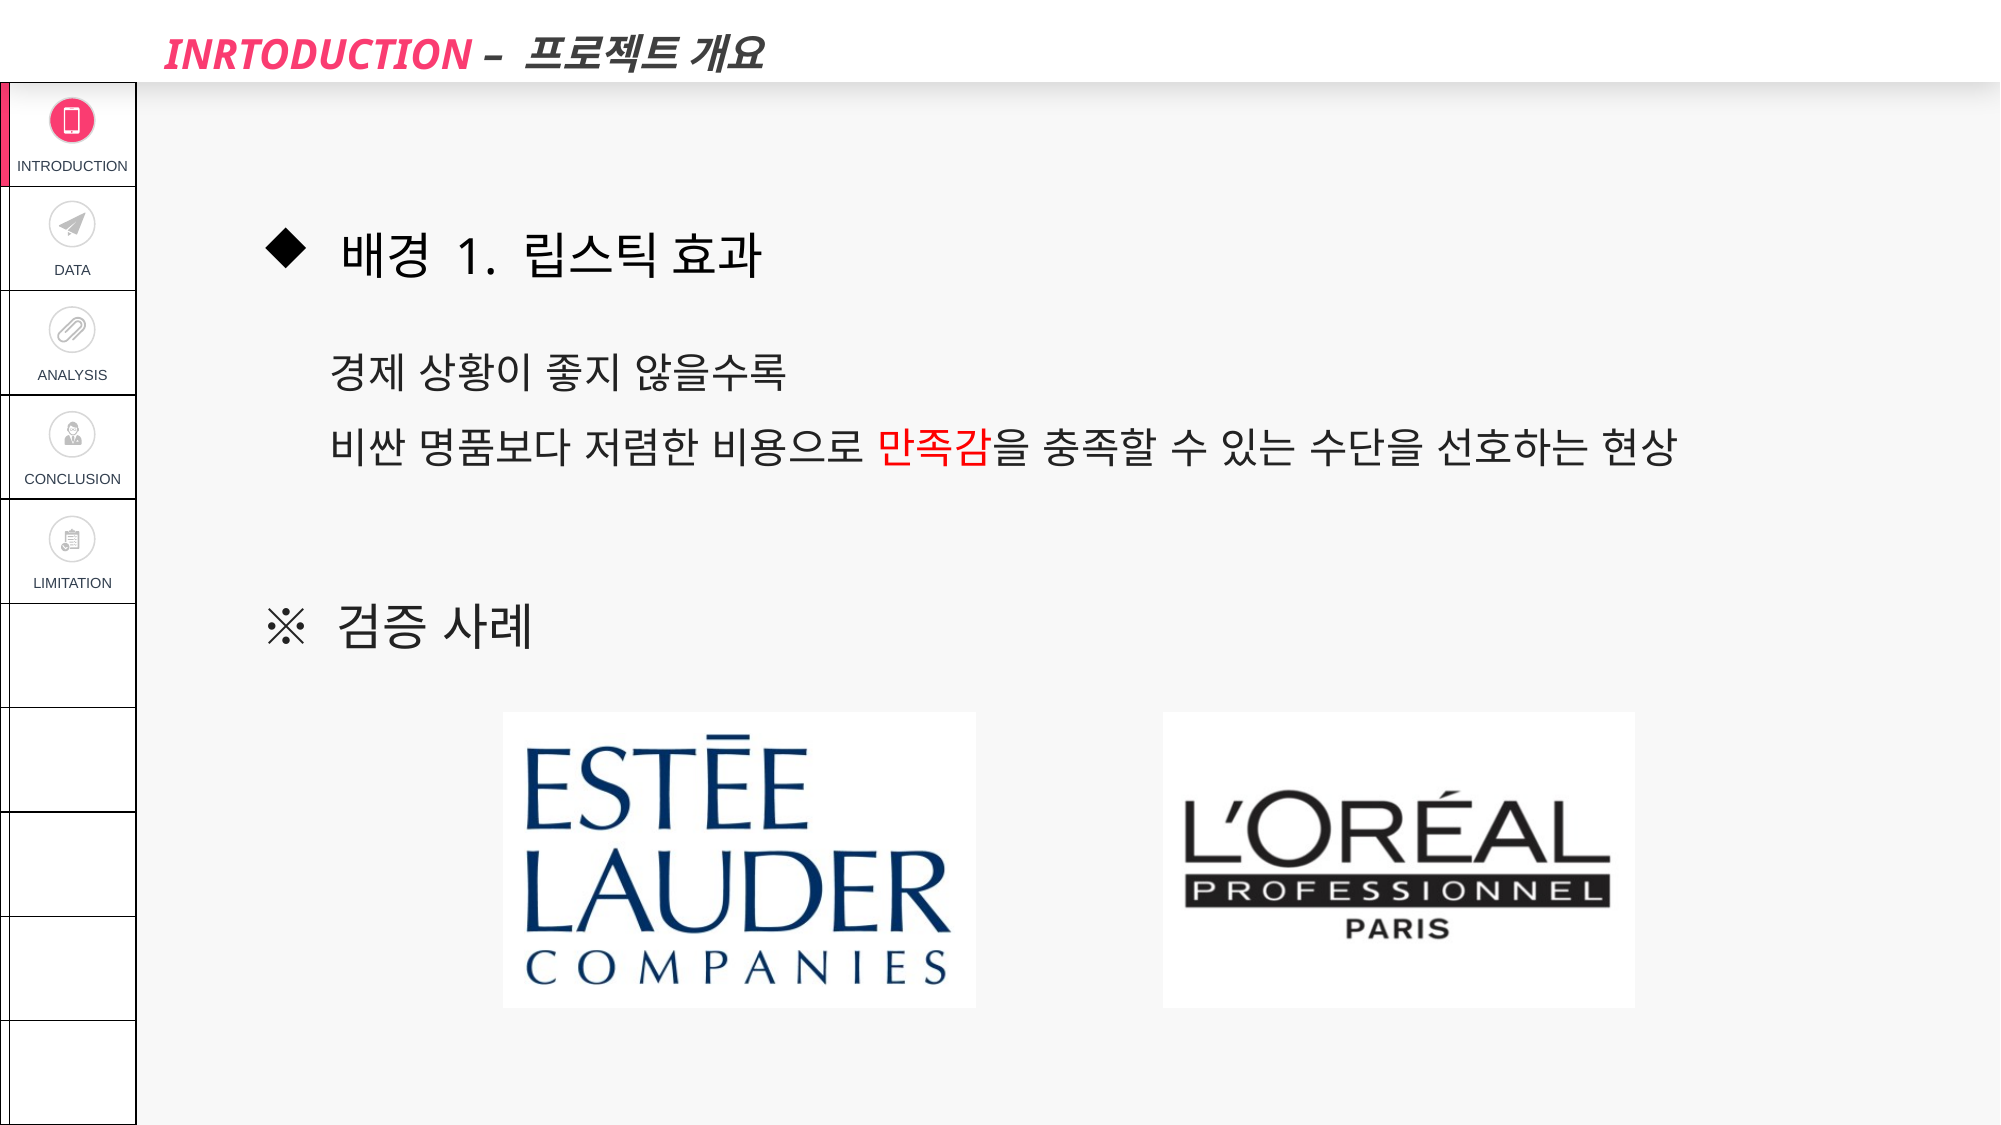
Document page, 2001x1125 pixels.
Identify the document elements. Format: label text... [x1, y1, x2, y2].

text_box [63, 107, 80, 134]
table_header [1, 97, 9, 186]
text_box [61, 528, 80, 552]
table_cell [10, 604, 135, 707]
text_box [57, 316, 86, 343]
text_box [49, 411, 95, 457]
picture [1162, 712, 1636, 1008]
table_header INTRODUCTION [10, 101, 135, 186]
table_cell [1, 604, 9, 707]
text_box [49, 201, 95, 247]
table_cell [1, 396, 9, 498]
table_cell [1, 708, 9, 811]
table_cell LIMITATION [10, 500, 135, 603]
table_cell [1, 1021, 9, 1124]
table_cell [10, 813, 135, 916]
table_cell [1, 291, 9, 394]
table_cell [1, 187, 9, 290]
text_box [64, 421, 82, 446]
table_cell [10, 708, 135, 811]
table_cell ANALYSIS [10, 291, 135, 394]
table_cell [1, 500, 9, 603]
text_box INRTODUCTION – 프로젝트 개요 [0, 0, 2000, 82]
text_box [49, 97, 95, 143]
text_box [49, 306, 95, 353]
table_cell [1, 813, 9, 916]
text_box [10, 83, 135, 92]
text_box [49, 516, 95, 562]
text_box [58, 212, 86, 236]
table_cell DATA [10, 187, 135, 290]
table_cell CONCLUSION [10, 396, 135, 498]
table_cell [1, 917, 9, 1020]
table_cell [10, 1021, 135, 1124]
picture [523, 732, 955, 988]
table_cell [10, 917, 135, 1020]
text_box 배경 1. 립스틱 효과 경제 상황이 좋지 않을수록 비싼 명품보다 저렴한 비용으로 만족감을 충족할 수 있는 수단을 선호하는 현상 ※ 검증 사례 [245, 179, 1881, 1003]
